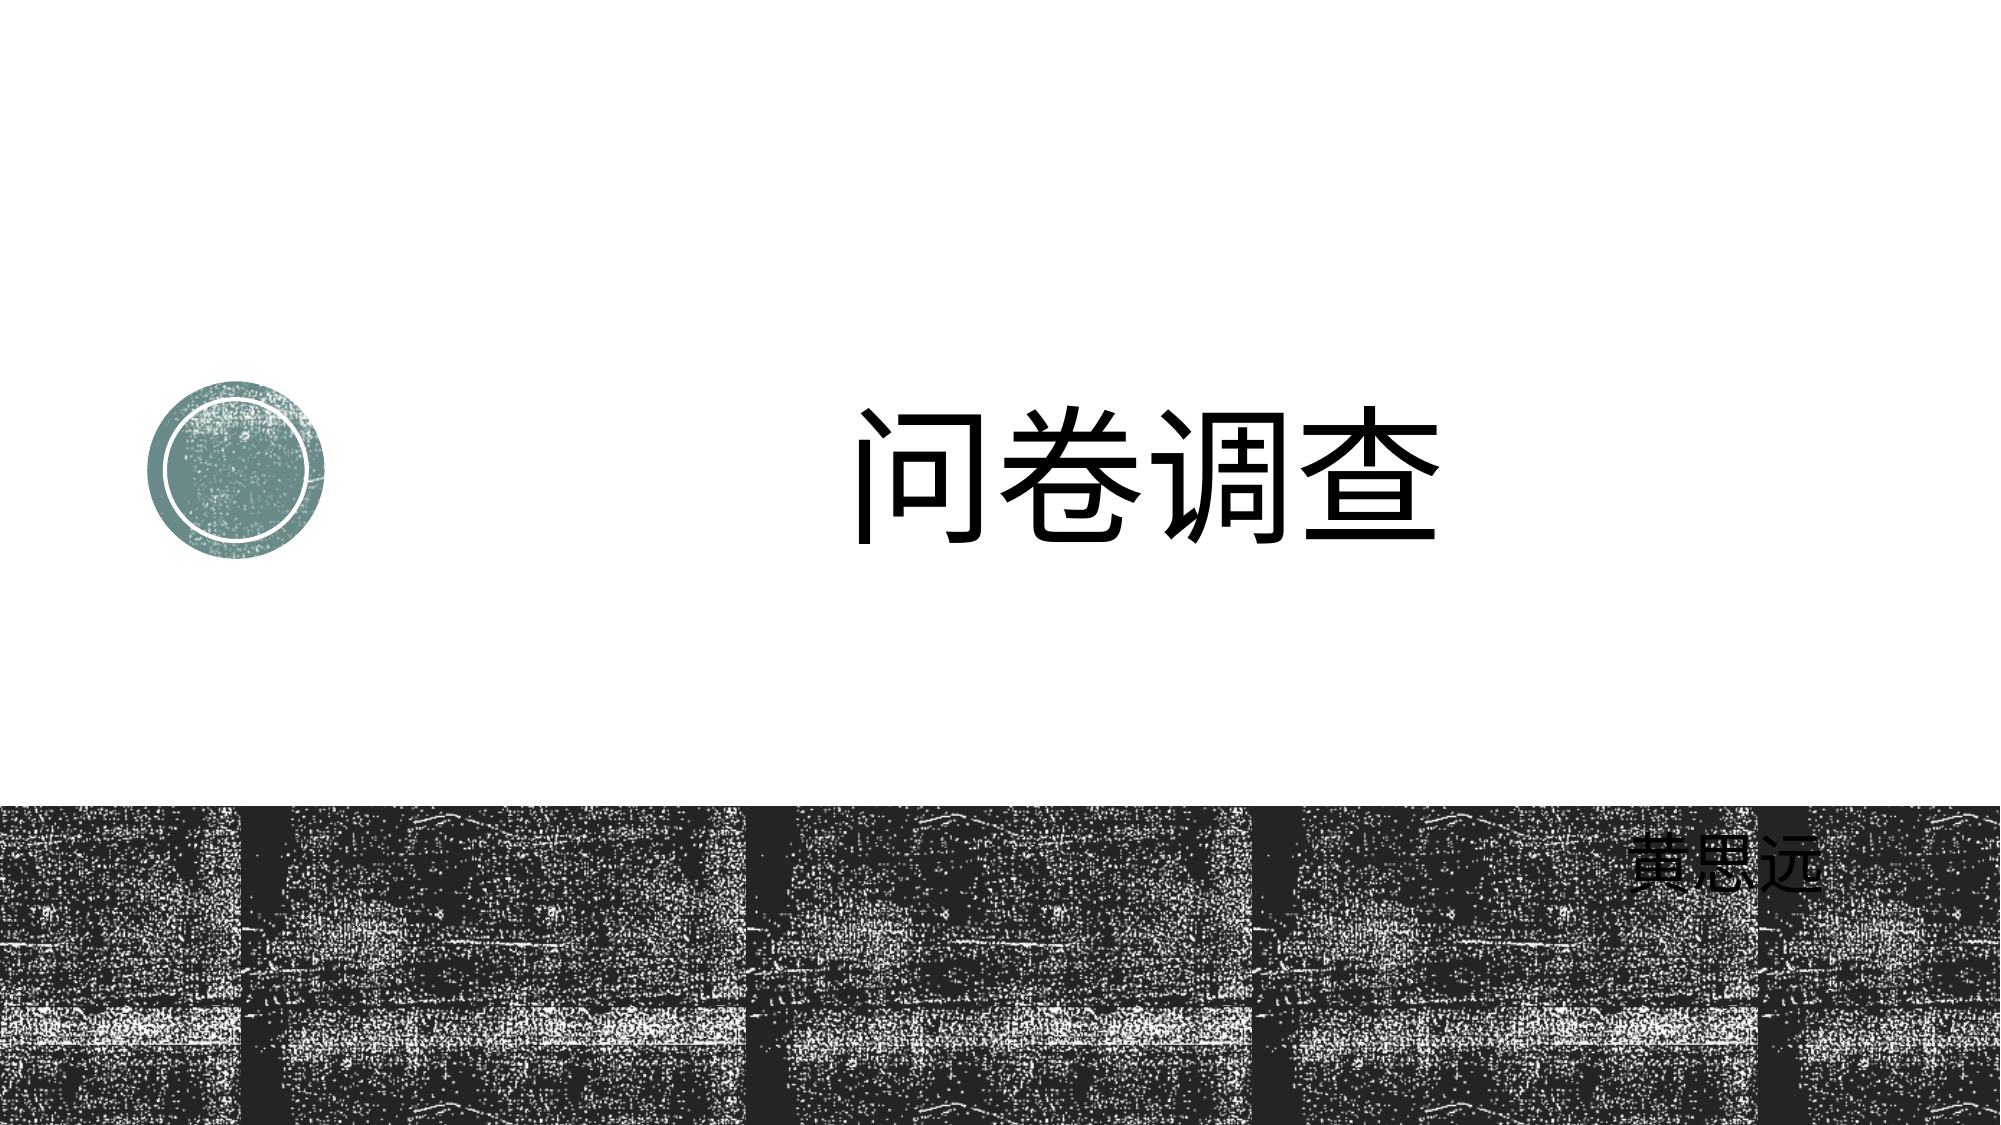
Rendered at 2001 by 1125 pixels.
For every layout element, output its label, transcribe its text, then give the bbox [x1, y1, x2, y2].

list 黄思远 [355, 823, 1841, 999]
title 问卷调查 [355, 201, 1936, 779]
